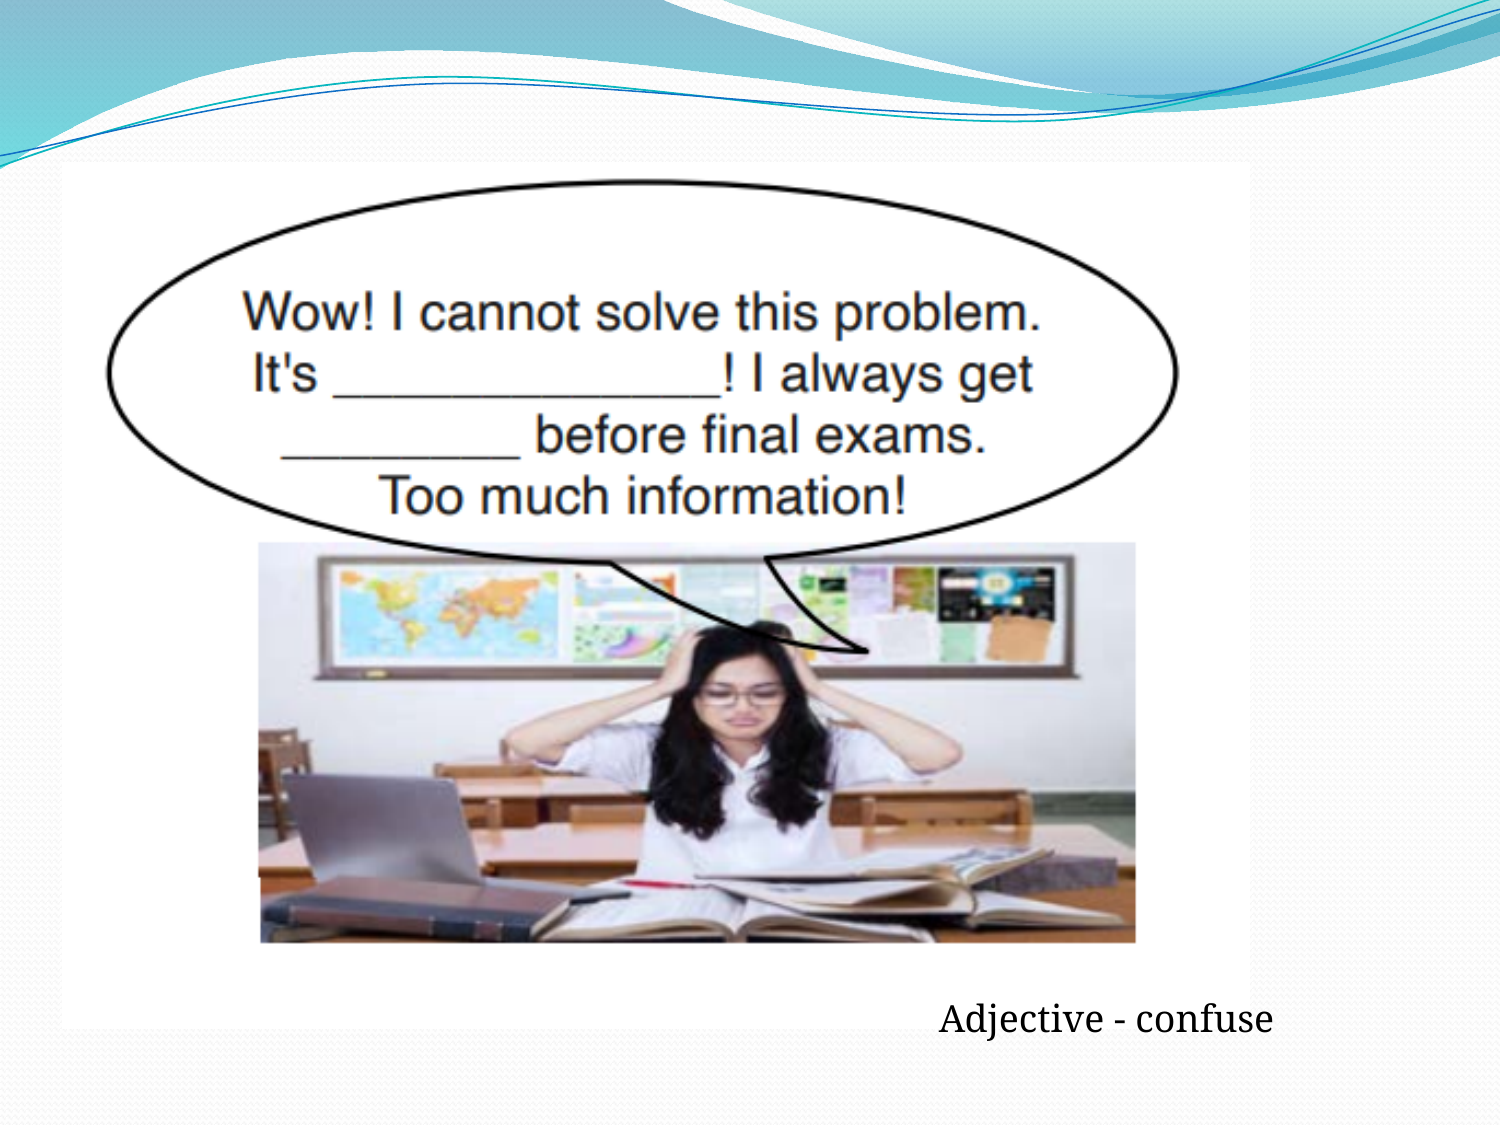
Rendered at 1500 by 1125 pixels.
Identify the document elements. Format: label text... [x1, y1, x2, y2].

picture [62, 162, 1251, 1029]
text_box Adjective - confuse [924, 987, 1290, 1048]
